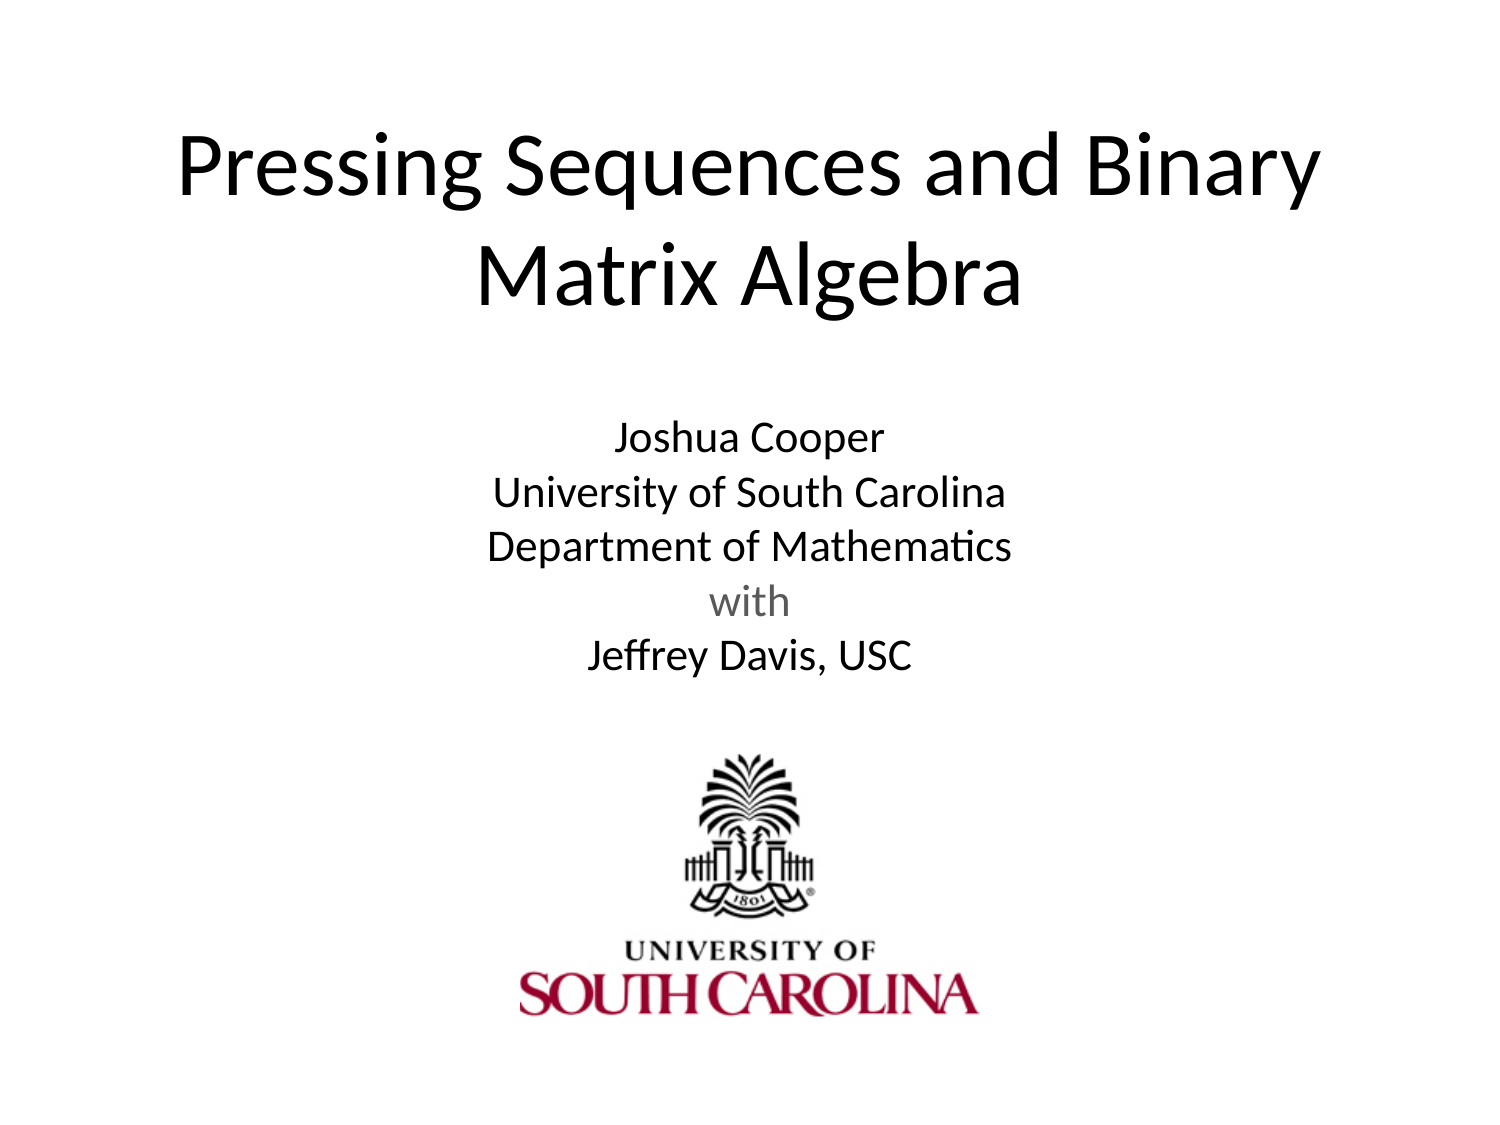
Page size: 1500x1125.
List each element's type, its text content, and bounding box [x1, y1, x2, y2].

title Pressing Sequences and Binary Matrix Algebra [50, 50, 1450, 379]
picture [520, 753, 980, 1049]
subtitle Joshua Cooper University of South Carolina Department of Mathematics with Jeffrey Davis, USC [225, 399, 1275, 688]
